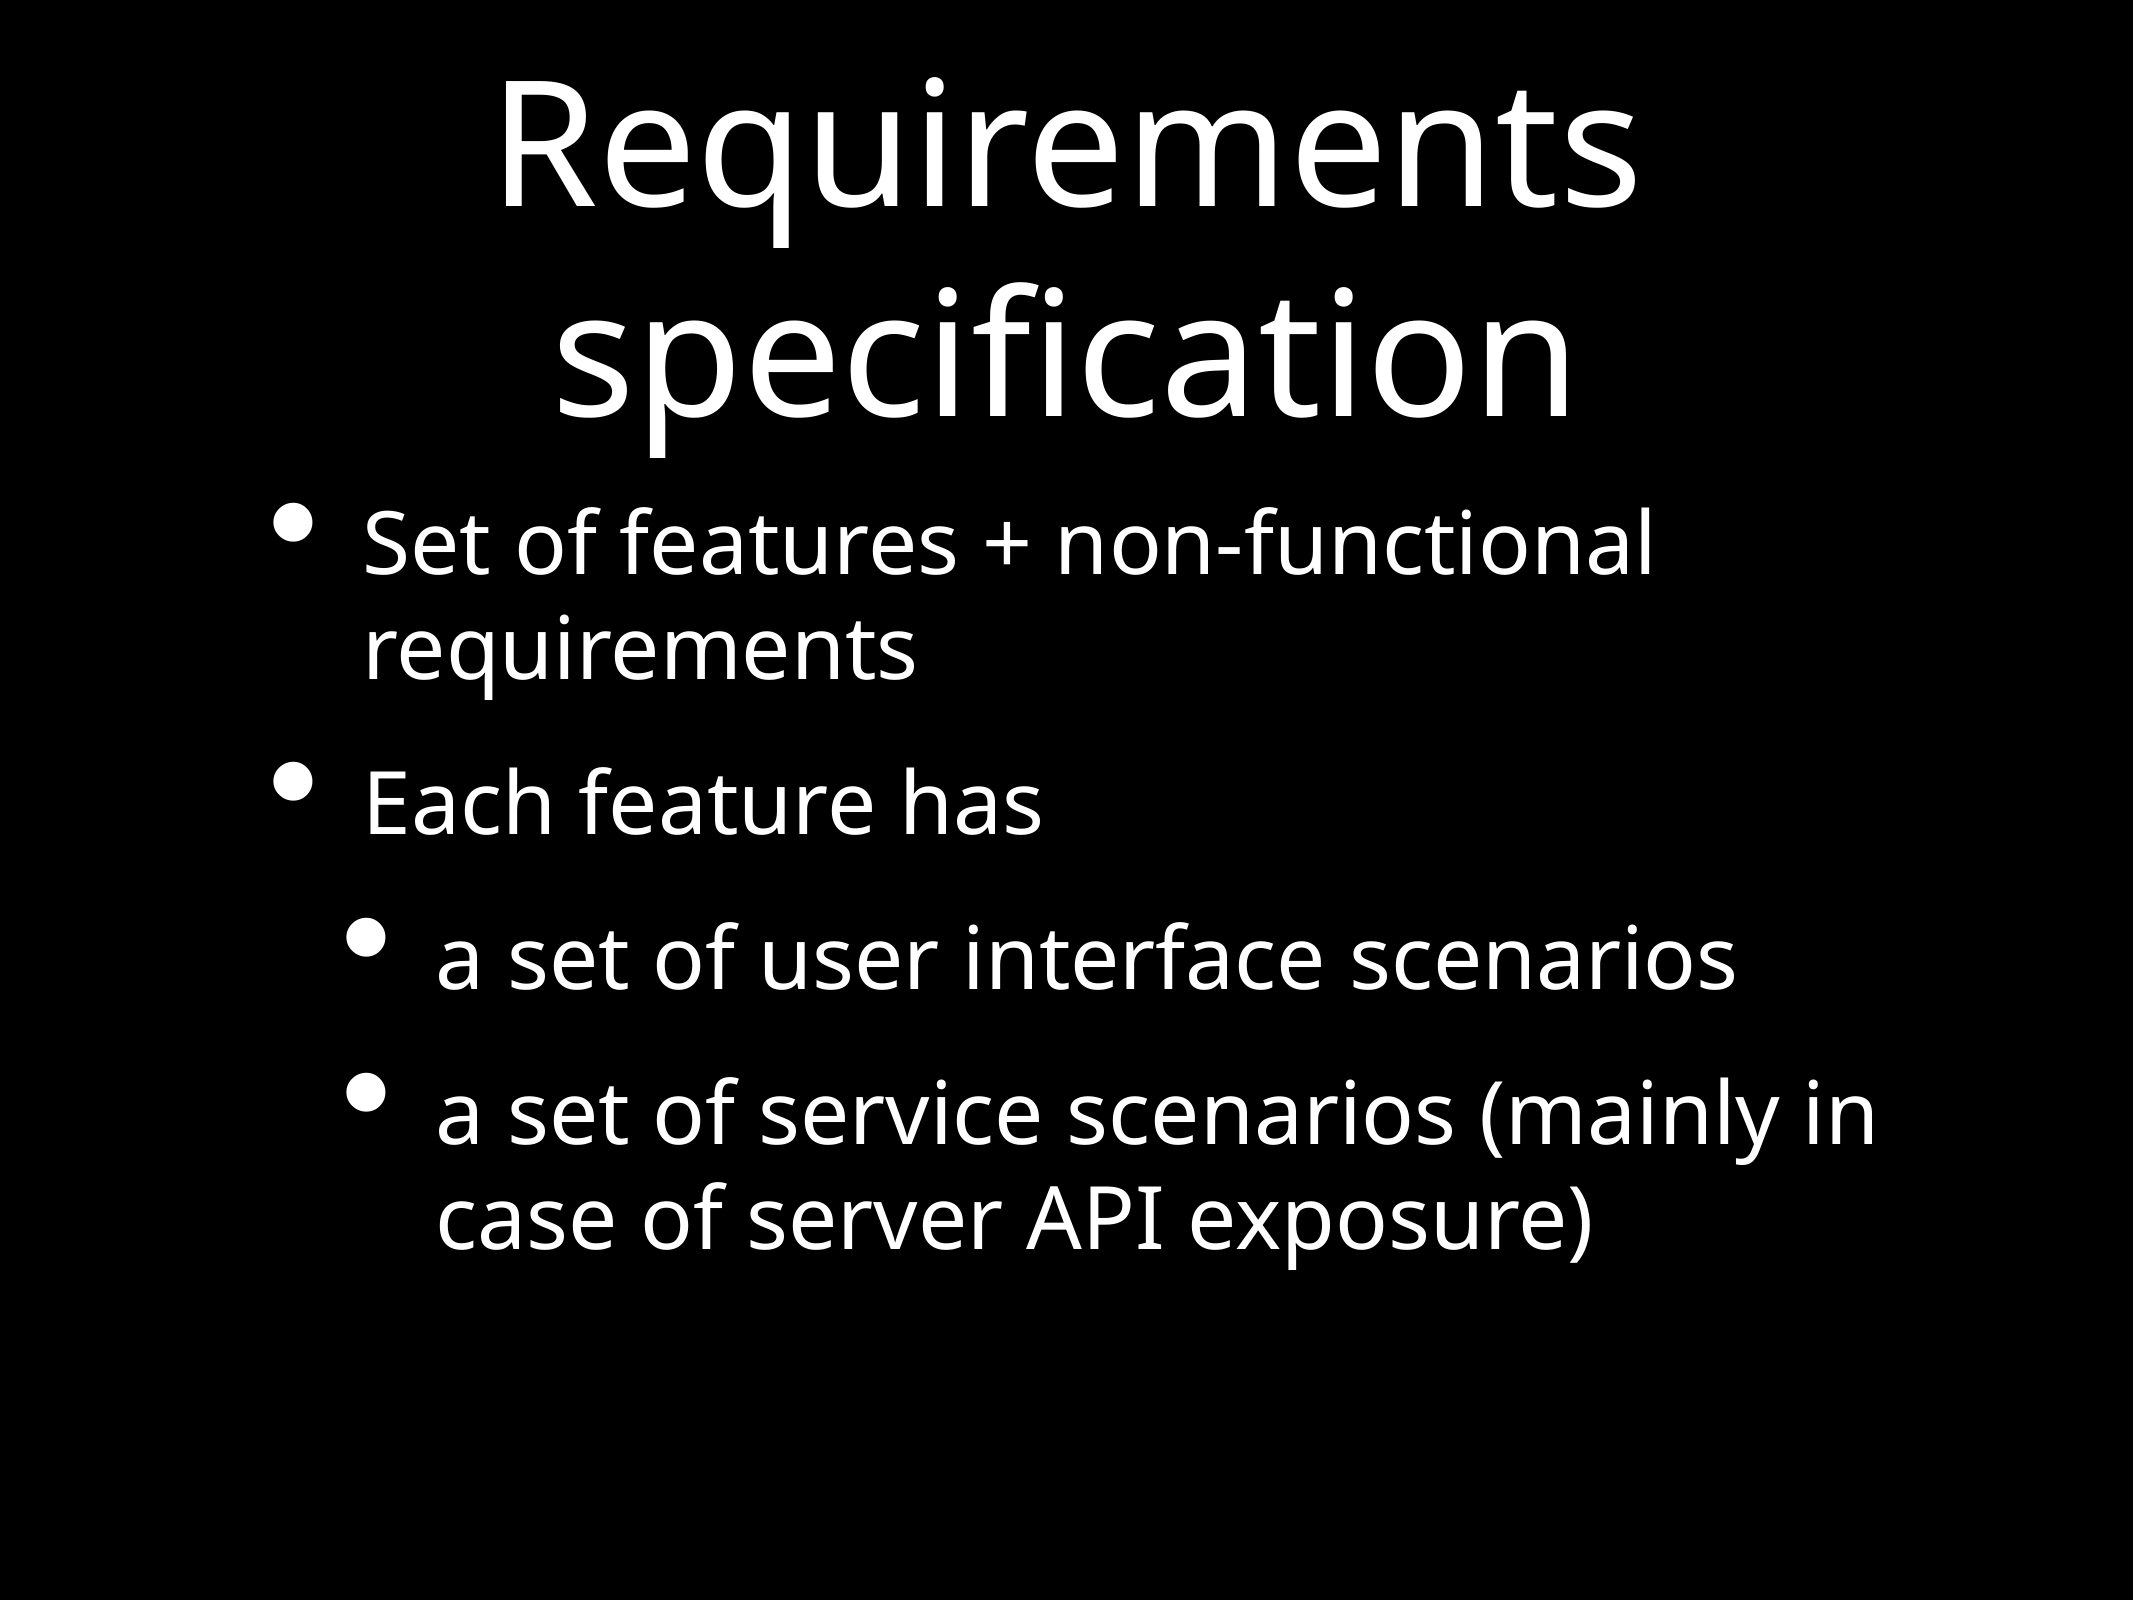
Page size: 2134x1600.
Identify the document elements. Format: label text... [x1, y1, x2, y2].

title Requirements specification [207, 41, 1926, 407]
list Set of features + non-functional requirements Each feature has a set of user interface scenarios a set of service scenarios (mainly in case of server API exposure) [207, 407, 1926, 1347]
